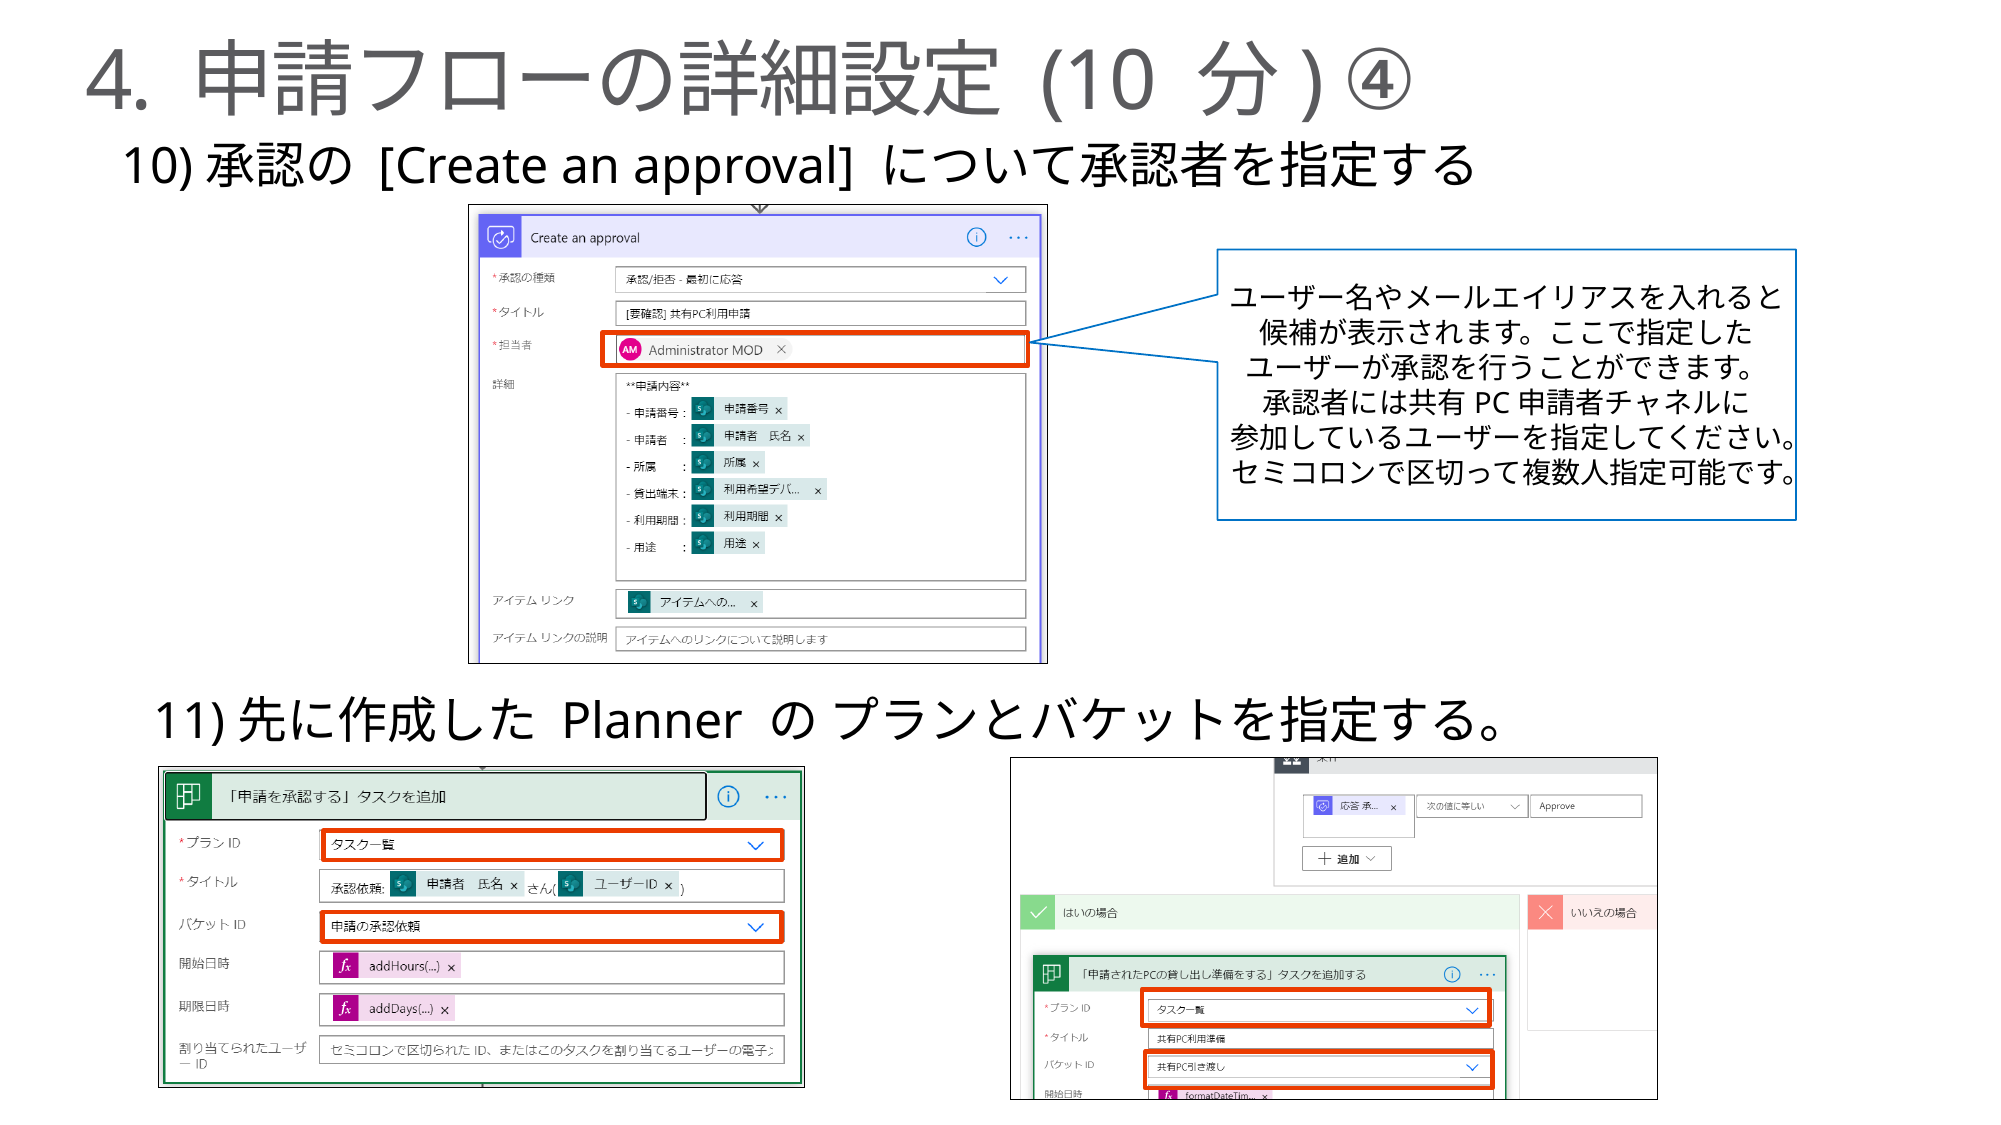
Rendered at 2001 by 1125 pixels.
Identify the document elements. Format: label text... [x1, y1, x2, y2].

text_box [157, 766, 805, 1088]
picture [1010, 756, 1658, 1101]
text_box 11)先に作成した Planner の プランとバケットを指定する。 [139, 681, 1883, 757]
text_box 10)承認の [Create an approval] について承認者を指定する [106, 126, 1915, 201]
title 4. 申請フローの詳細設定 (10 分) ④ [85, 37, 2000, 161]
text_box ユーザー名やメールエイリアスを入れると候補が表示されます。ここで指定した ユーザーが承認を行うことができます。 承認者には共有PC申請者チャネルに 参加しているユーザーを指定してください。 セミコロンで区切って複数人指定可能です。 [1048, 248, 1797, 521]
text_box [468, 203, 1048, 664]
